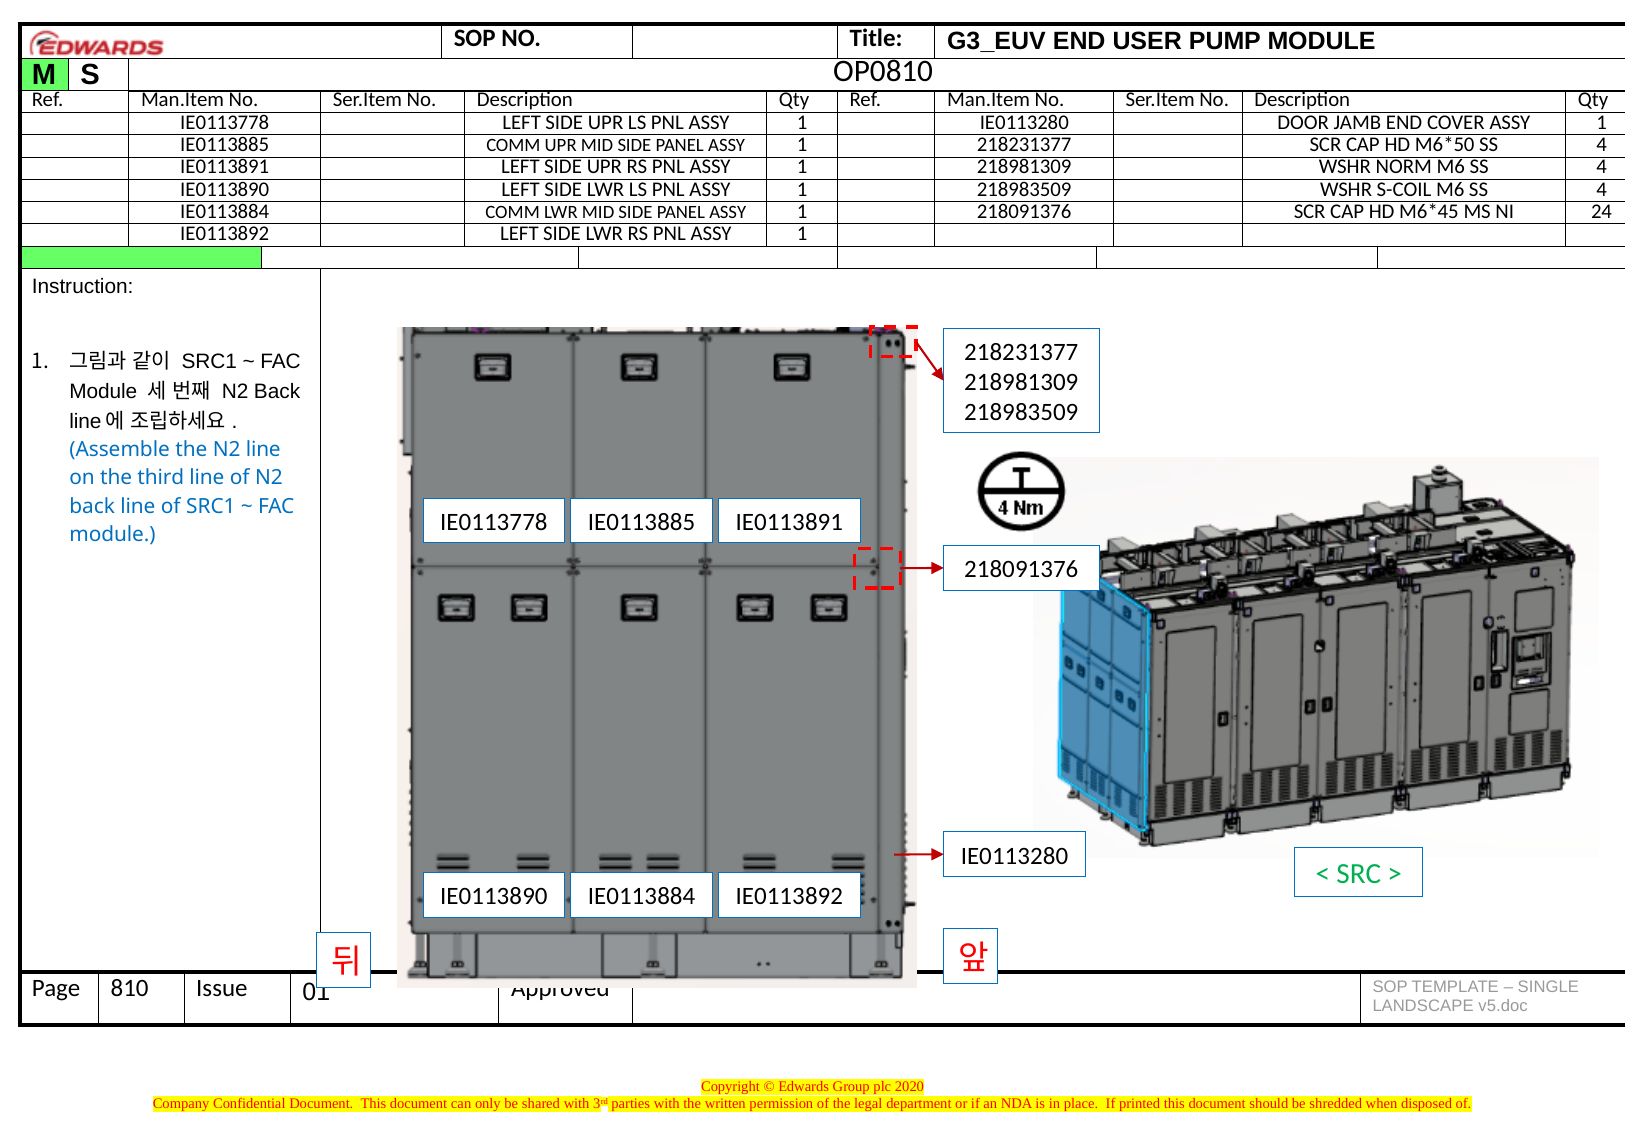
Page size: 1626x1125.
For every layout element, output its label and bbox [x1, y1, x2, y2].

table_cell [321, 92, 464, 112]
table_header [633, 26, 837, 58]
table_header [838, 26, 934, 58]
table_cell [321, 269, 1625, 970]
table_cell [321, 224, 464, 246]
text_box [1294, 858, 1423, 897]
table_cell [1378, 247, 1625, 268]
table_cell [1566, 180, 1625, 201]
table_cell [465, 180, 766, 201]
table_cell [129, 158, 320, 179]
table_cell [99, 974, 184, 1023]
table_cell [1566, 224, 1625, 246]
table_cell [262, 247, 578, 268]
table_cell [1243, 113, 1565, 134]
table_cell [767, 113, 837, 134]
table_cell [1114, 158, 1242, 179]
table_cell [838, 92, 934, 112]
table_cell [767, 180, 837, 201]
table_cell [838, 158, 934, 179]
text_box [37, 1069, 1588, 1120]
table_cell [1097, 247, 1377, 268]
table_cell [465, 113, 766, 134]
table_cell [321, 180, 464, 201]
table_cell [321, 113, 464, 134]
table_cell [1114, 135, 1242, 157]
table_cell [1243, 158, 1565, 179]
table_cell [291, 974, 498, 1023]
table_cell [935, 224, 1113, 246]
table_cell [935, 158, 1113, 179]
table_cell [1243, 202, 1565, 223]
table_cell [499, 989, 632, 1023]
table_cell [838, 135, 934, 157]
text_box [316, 932, 371, 988]
table_cell [321, 135, 464, 157]
table_cell [579, 247, 837, 268]
table_cell [767, 135, 837, 157]
table_cell [22, 974, 98, 1023]
table_cell [129, 135, 320, 157]
table_cell [465, 92, 766, 112]
table_cell [838, 224, 934, 246]
table_cell [129, 224, 320, 246]
text_box [894, 831, 1086, 877]
table_cell [1566, 202, 1625, 223]
table_cell [838, 113, 934, 134]
table_cell [1566, 158, 1625, 179]
table_cell [917, 569, 1033, 853]
table_cell [22, 113, 128, 134]
table_cell [1114, 202, 1242, 223]
table_cell [22, 91, 128, 112]
table_cell [767, 92, 837, 112]
table_cell [1566, 113, 1625, 134]
table_cell [22, 269, 320, 970]
table_cell [935, 113, 1113, 134]
table_cell [321, 158, 464, 179]
table_cell [185, 974, 290, 1023]
table_cell [22, 135, 128, 157]
table_cell [129, 202, 320, 223]
table_cell [465, 158, 766, 179]
table_cell [22, 59, 68, 90]
table_cell [69, 59, 128, 90]
table_cell [465, 135, 766, 157]
table_cell [129, 113, 320, 134]
table_cell [838, 247, 1096, 268]
text_box [916, 328, 1100, 433]
table_cell [129, 92, 320, 112]
table_cell [767, 202, 837, 223]
table_cell [838, 180, 934, 201]
text_box [900, 545, 1033, 591]
table_cell [1114, 180, 1242, 201]
table_cell [1243, 92, 1565, 112]
table_cell [465, 224, 766, 246]
table_cell [935, 202, 1113, 223]
table_cell [129, 180, 320, 201]
table_cell [129, 59, 1625, 90]
table_cell [935, 135, 1113, 157]
picture [29, 28, 166, 58]
table_cell [1566, 92, 1625, 112]
table_cell [1114, 92, 1242, 112]
table_cell [22, 158, 128, 179]
table_cell [22, 247, 261, 268]
table_cell [1114, 224, 1242, 246]
table_cell [767, 158, 837, 179]
table_header [442, 26, 632, 58]
table_cell [1361, 974, 1625, 1023]
table_cell [1243, 135, 1565, 157]
table_cell [465, 202, 766, 223]
table_cell [22, 202, 128, 223]
table_header [935, 26, 1625, 58]
picture [958, 447, 1599, 858]
text_box [943, 928, 998, 984]
table_header [22, 26, 441, 58]
table_cell [1114, 113, 1242, 134]
table_cell [633, 974, 1360, 1023]
table_cell [1243, 180, 1565, 201]
table_cell [1243, 224, 1565, 246]
table_cell [838, 202, 934, 223]
table_cell [767, 224, 837, 246]
picture [397, 327, 917, 989]
table_cell [22, 224, 128, 246]
table_cell [22, 180, 128, 201]
table_cell [1566, 135, 1625, 157]
table_cell [935, 180, 1113, 201]
table_cell [321, 202, 464, 223]
table_cell [935, 92, 1113, 112]
